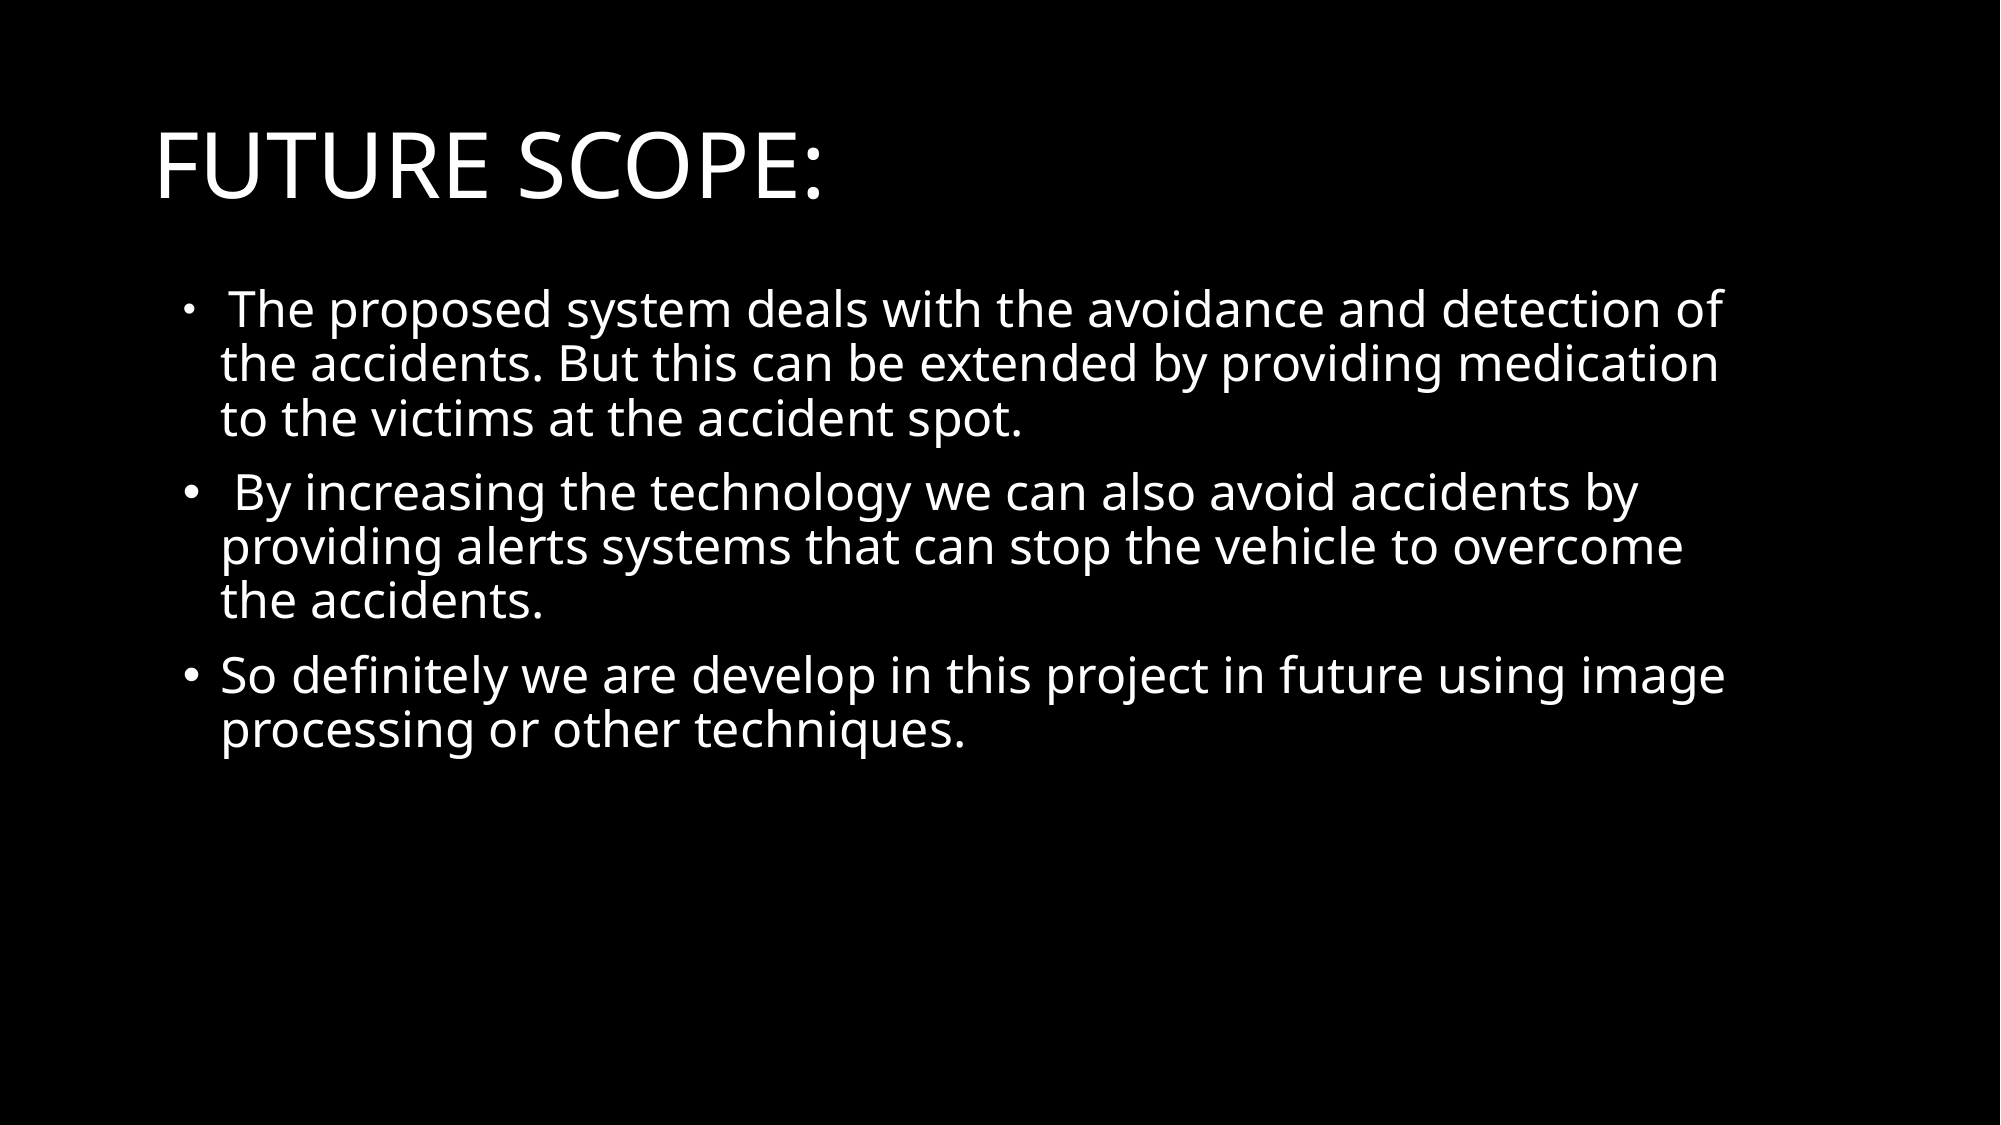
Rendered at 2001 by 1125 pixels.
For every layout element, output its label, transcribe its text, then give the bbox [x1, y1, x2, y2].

list The proposed system deals with the avoidance and detection of the accidents. But this can be extended by providing medication to the victims at the accident spot. By increasing the technology we can also avoid accidents by providing alerts systems that can stop the vehicle to overcome the accidents. So definitely we are develop in this project in future using image processing or other techniques. [167, 277, 1790, 992]
title FUTURE SCOPE: [137, 59, 1863, 278]
